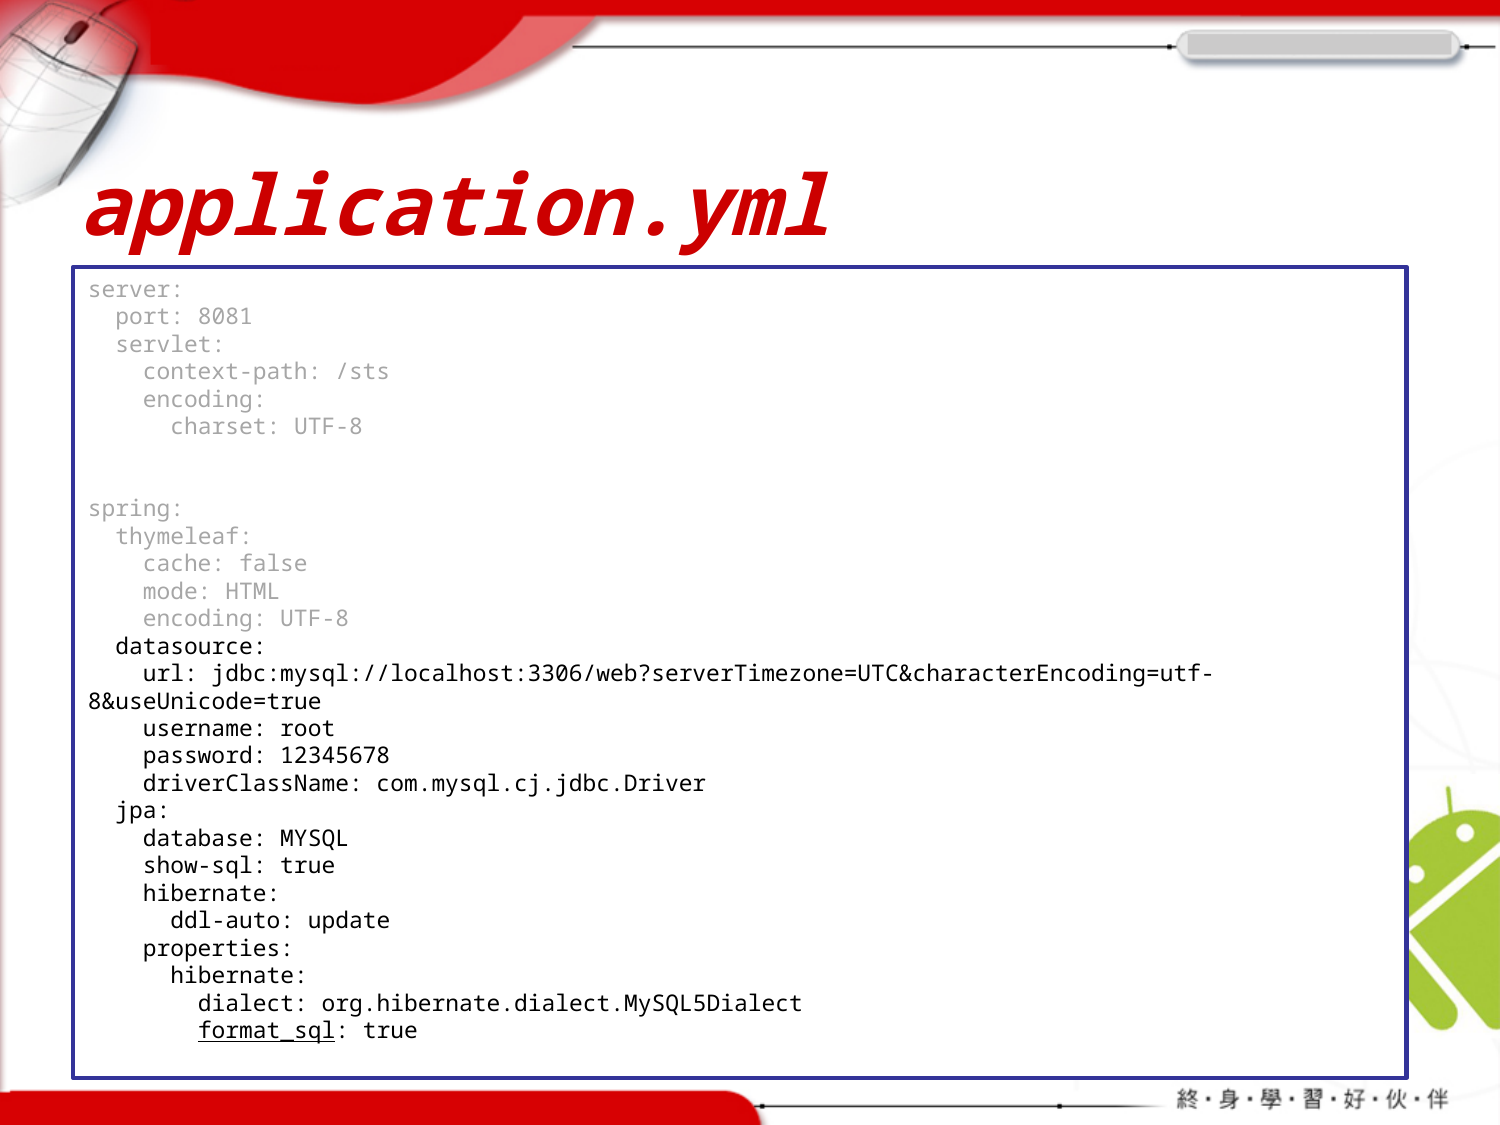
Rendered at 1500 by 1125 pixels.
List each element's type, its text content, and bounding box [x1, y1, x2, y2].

picture [0, 0, 1500, 1125]
title application.yml [64, 136, 1416, 268]
text_box server: port: 8081 servlet: context-path: /sts encoding: charset: UTF-8 spring: thymeleaf: cache: false mode: HTML encoding: UTF-8 datasource: url: jdbc:mysql://localhost:3306/web?serverTimezone=UTC&characterEncoding=utf-8&useUnicode=true username: root password: 12345678 driverClassName: com.mysql.cj.jdbc.Driver jpa: database: MYSQL show-sql: true hibernate: ddl-auto: update properties: hibernate: dialect: org.hibernate.dialect.MySQL5Dialect format_sql: true [71, 265, 1409, 1080]
